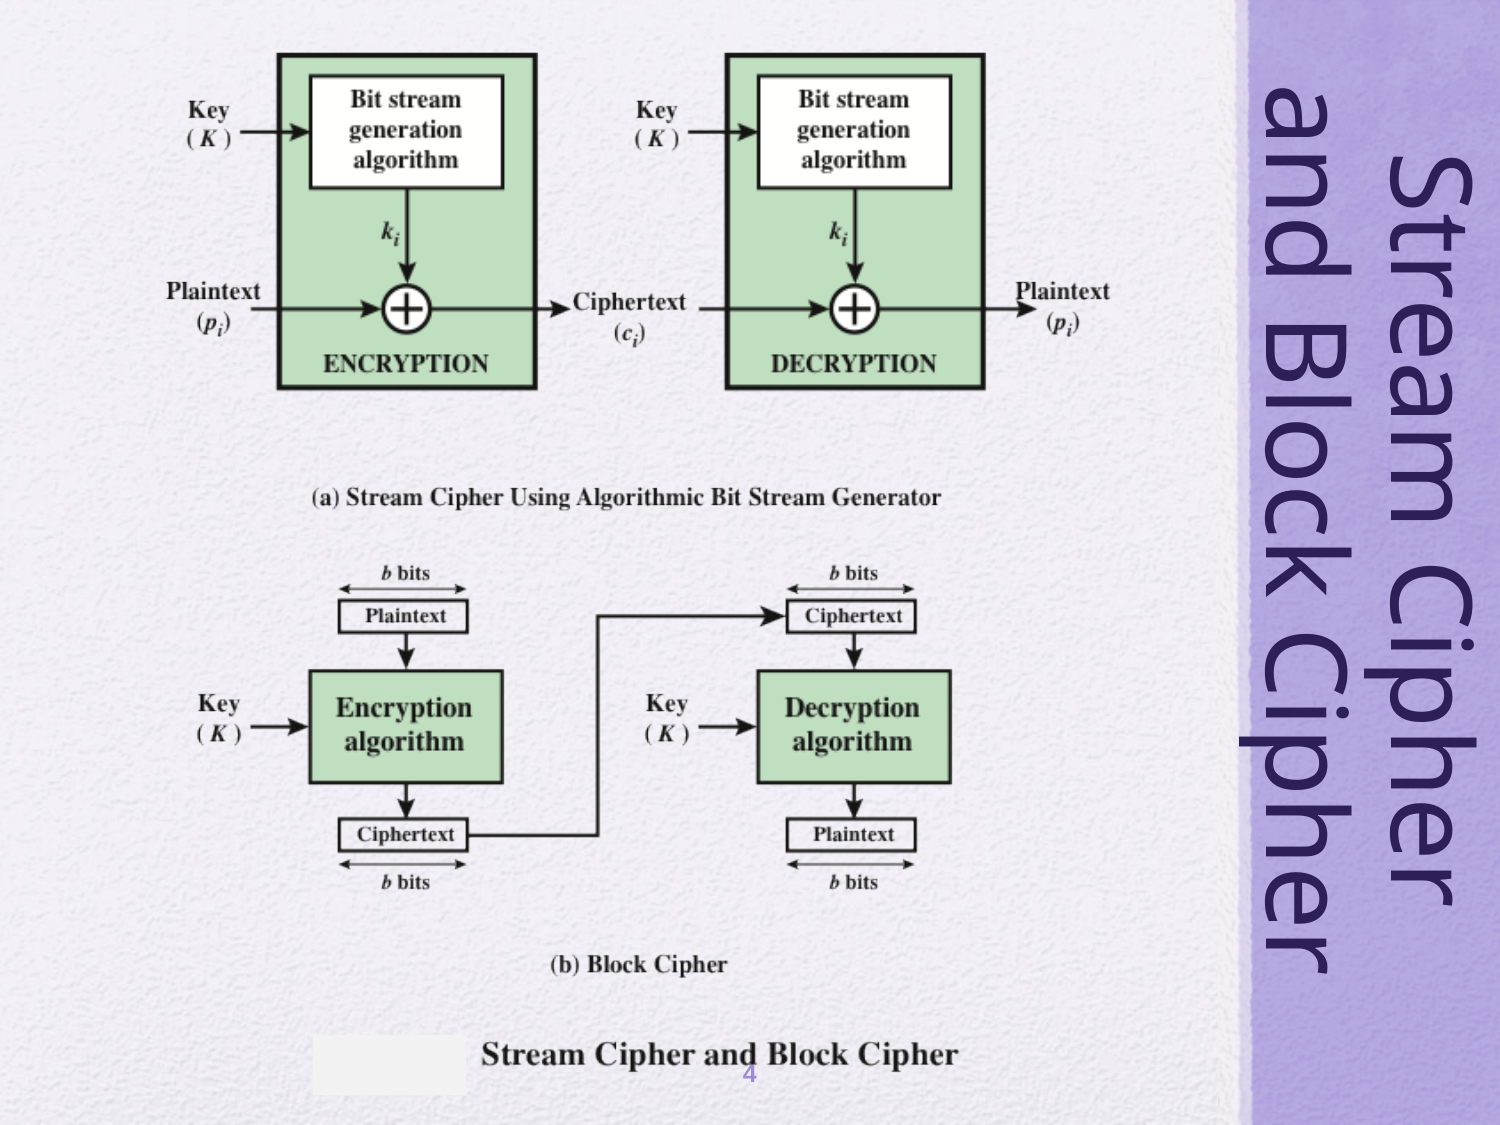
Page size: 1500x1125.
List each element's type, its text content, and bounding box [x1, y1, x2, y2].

title Stream Cipher and Block Cipher [1250, 62, 1488, 998]
picture [0, 0, 1263, 1125]
